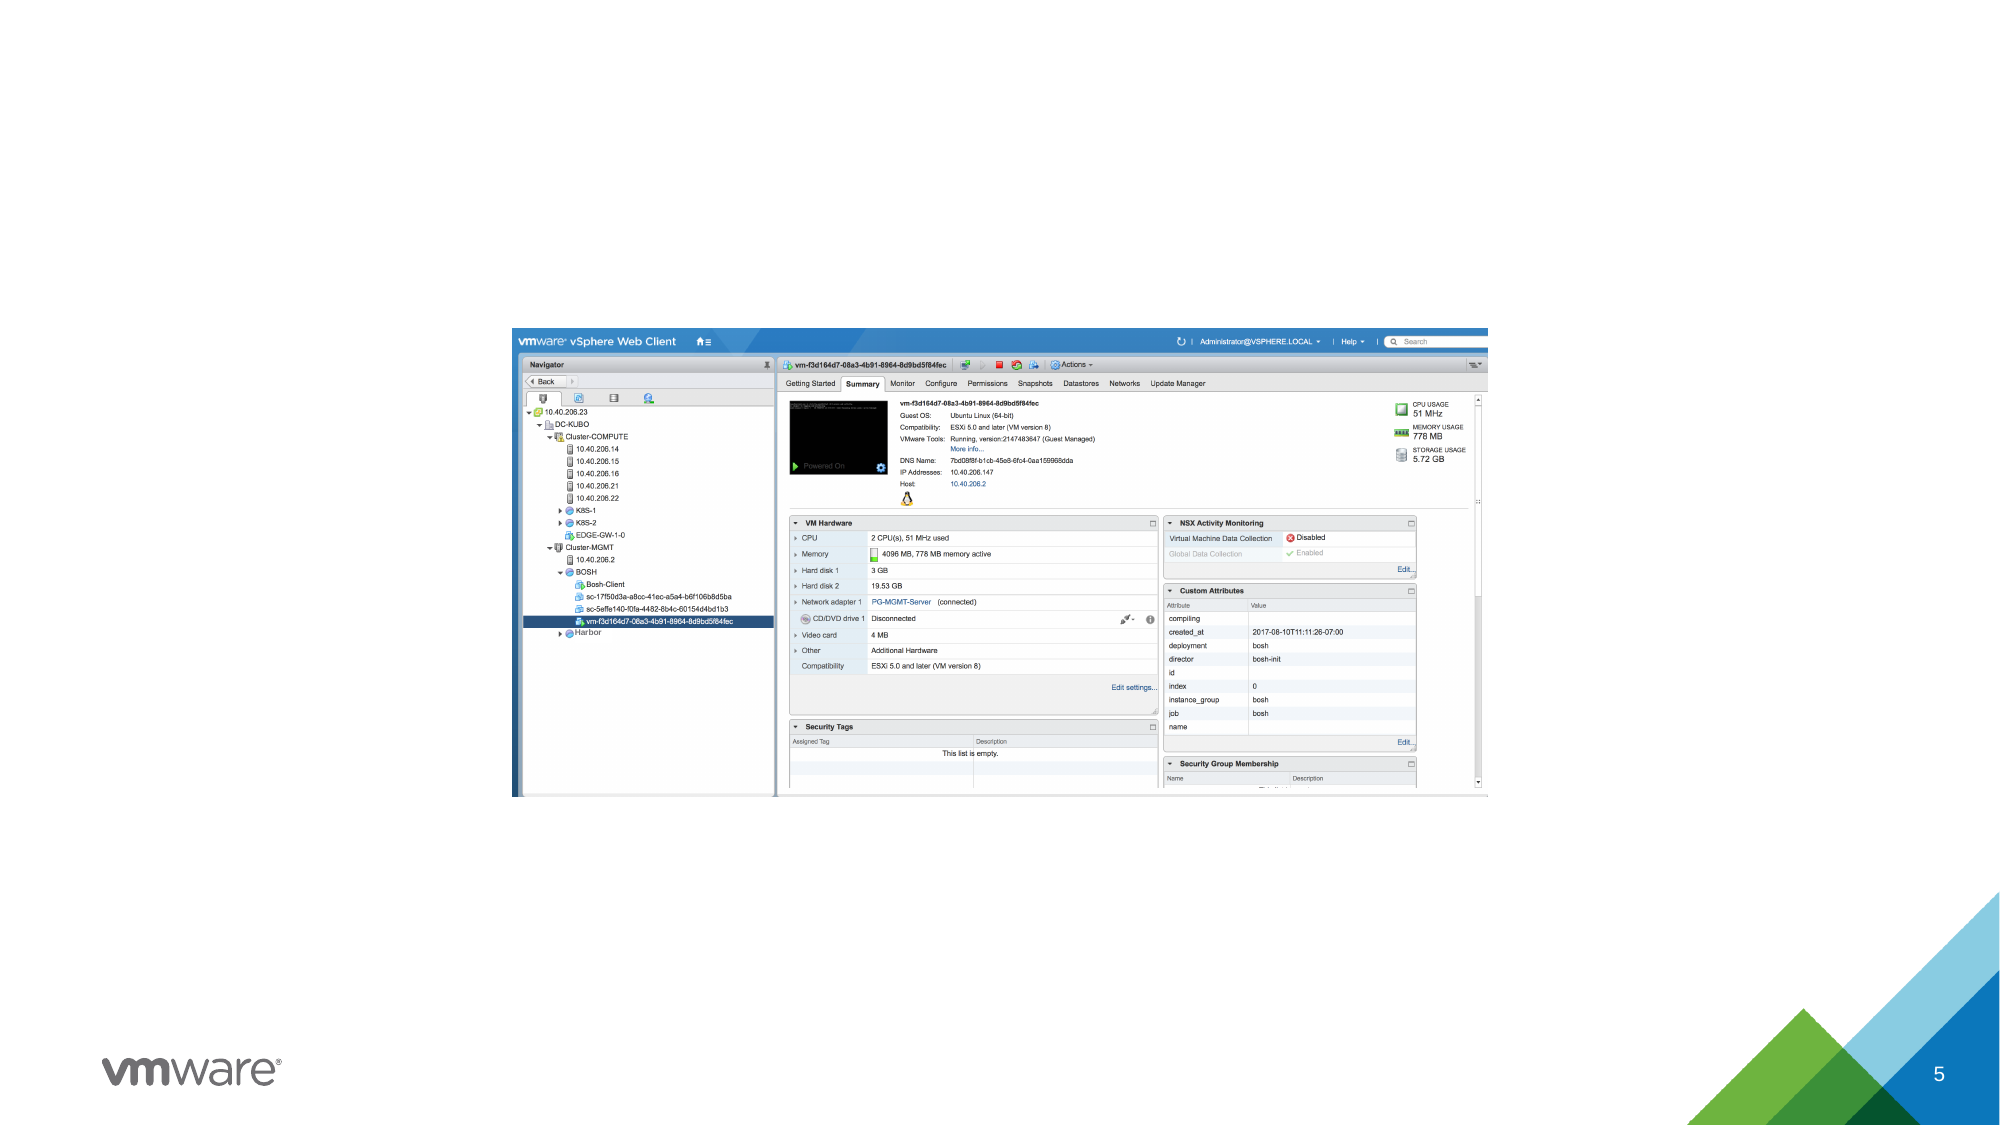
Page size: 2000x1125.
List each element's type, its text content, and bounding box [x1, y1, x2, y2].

slide_number 5 [1902, 1060, 1977, 1085]
picture [1674, 887, 2000, 1125]
picture [511, 328, 1488, 797]
